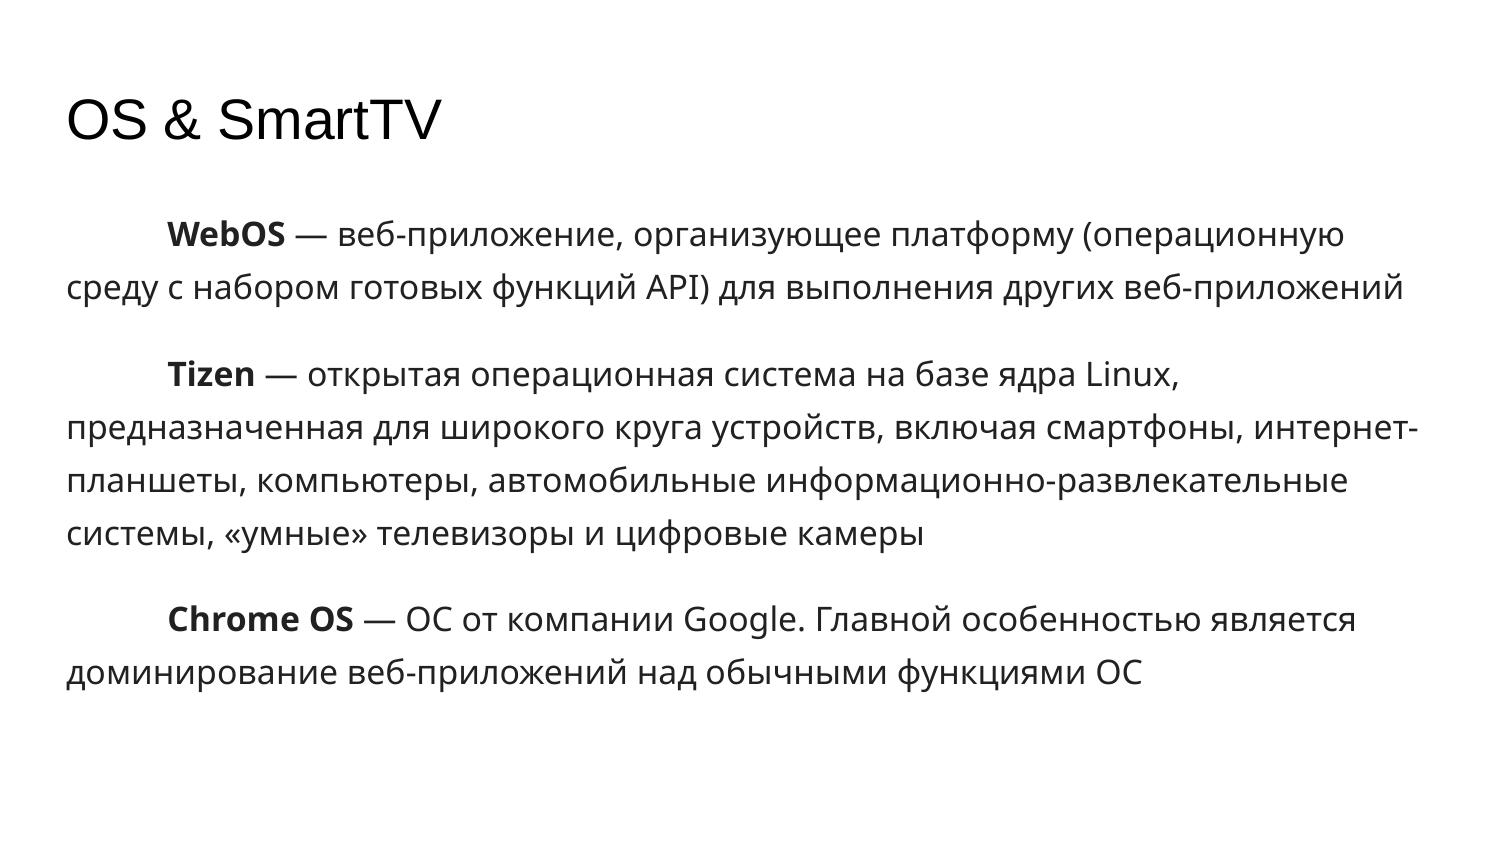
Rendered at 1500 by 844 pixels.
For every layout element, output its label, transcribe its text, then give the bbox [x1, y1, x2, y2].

title OS & SmartTV [51, 72, 1449, 167]
list WebOS — веб-приложение, организующее платформу (операционную среду с набором готовых функций API) для выполнения других веб-приложений Tizen — открытая операционная система на базе ядра Linux, предназначенная для широкого круга устройств, включая смартфоны, интернет-планшеты, компьютеры, автомобильные информационно-развлекательные системы, «умные» телевизоры и цифровые камеры Chrome OS — ОС от компании Google. Главной особенностью является доминирование веб-приложений над обычными функциями ОС [51, 189, 1449, 750]
